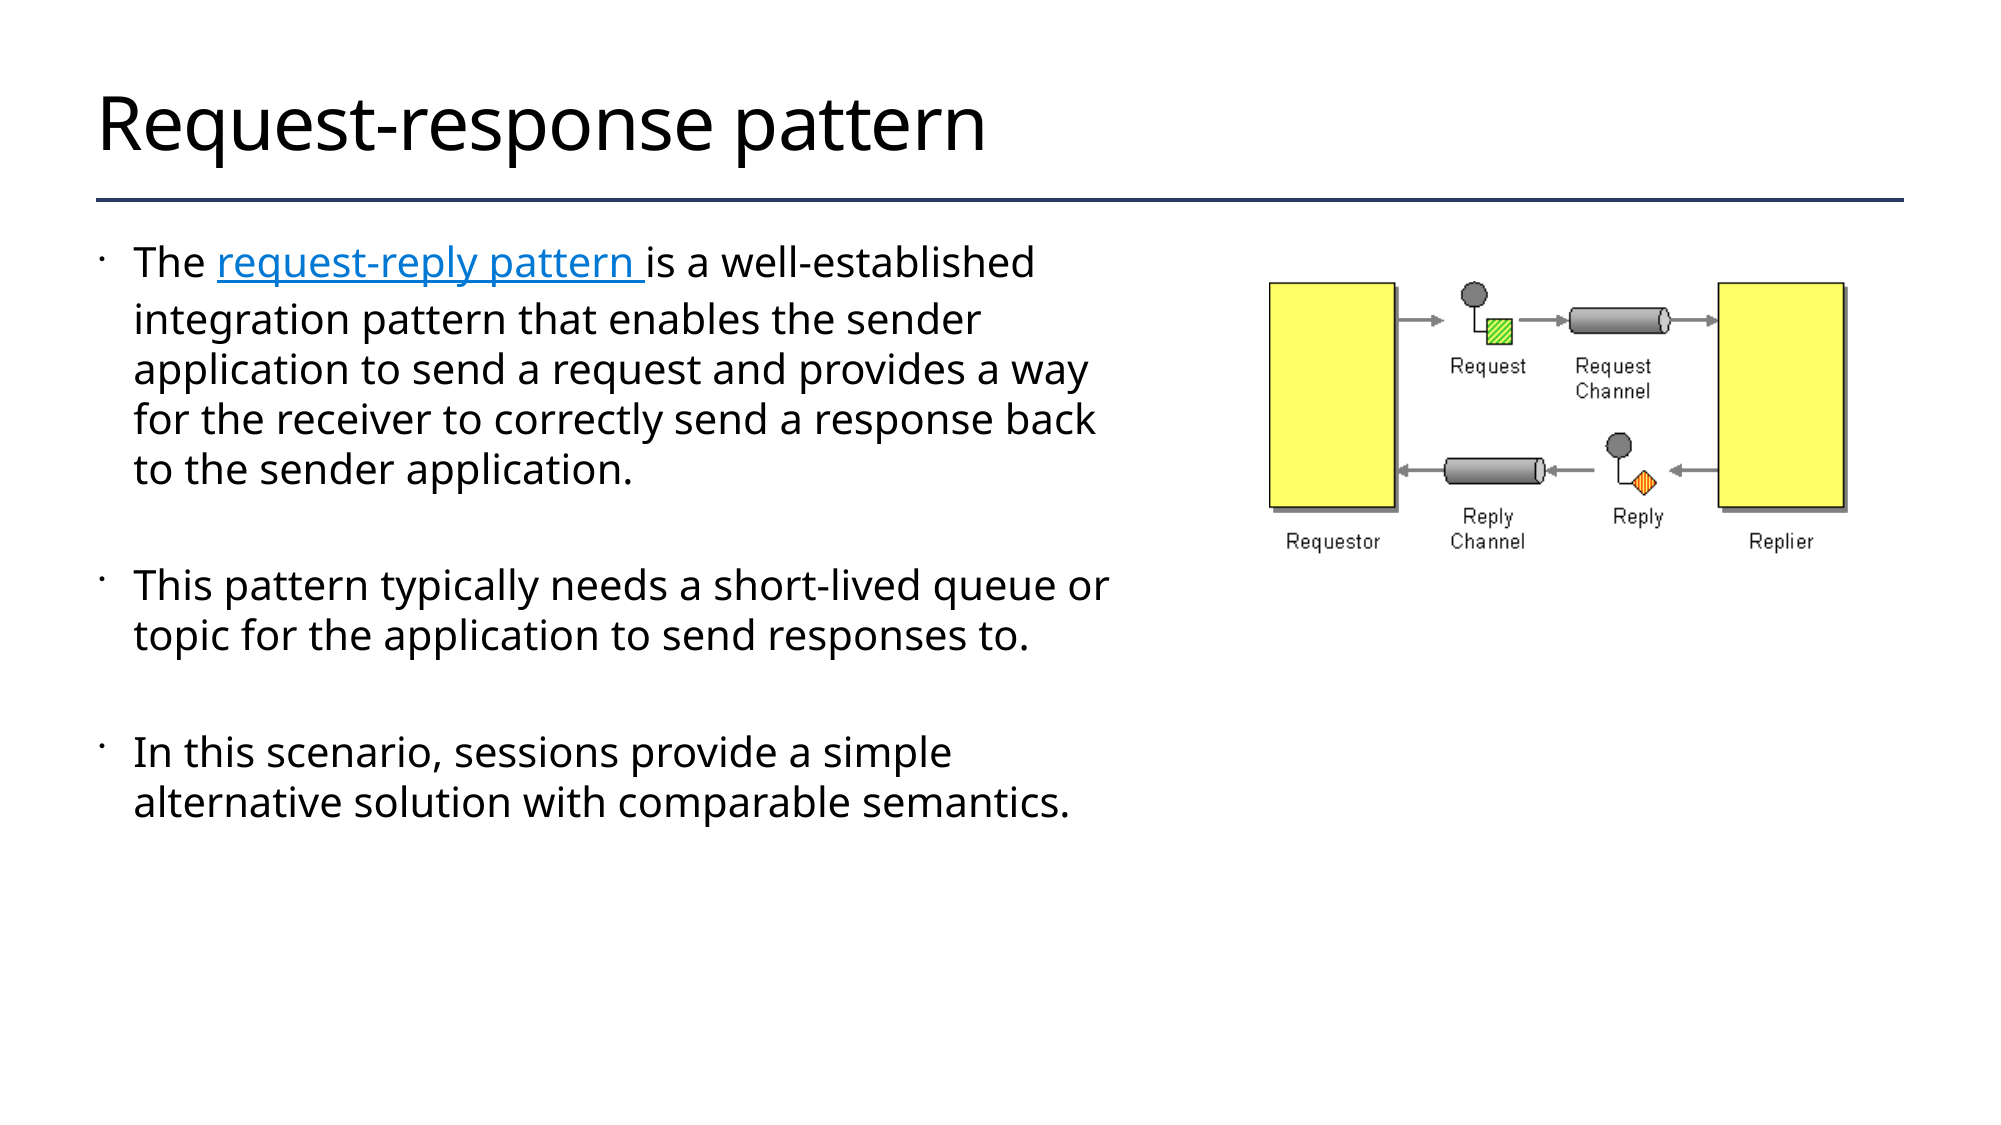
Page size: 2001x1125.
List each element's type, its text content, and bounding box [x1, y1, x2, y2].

list The request-reply pattern is a well-established integration pattern that enables the sender application to send a request and provides a way for the receiver to correctly send a response back to the sender application. This pattern typically needs a short-lived queue or topic for the application to send responses to. In this scenario, sessions provide a simple alternative solution with comparable semantics. [95, 235, 1147, 933]
picture [1269, 281, 1851, 563]
title Request-response pattern [96, 75, 1904, 166]
